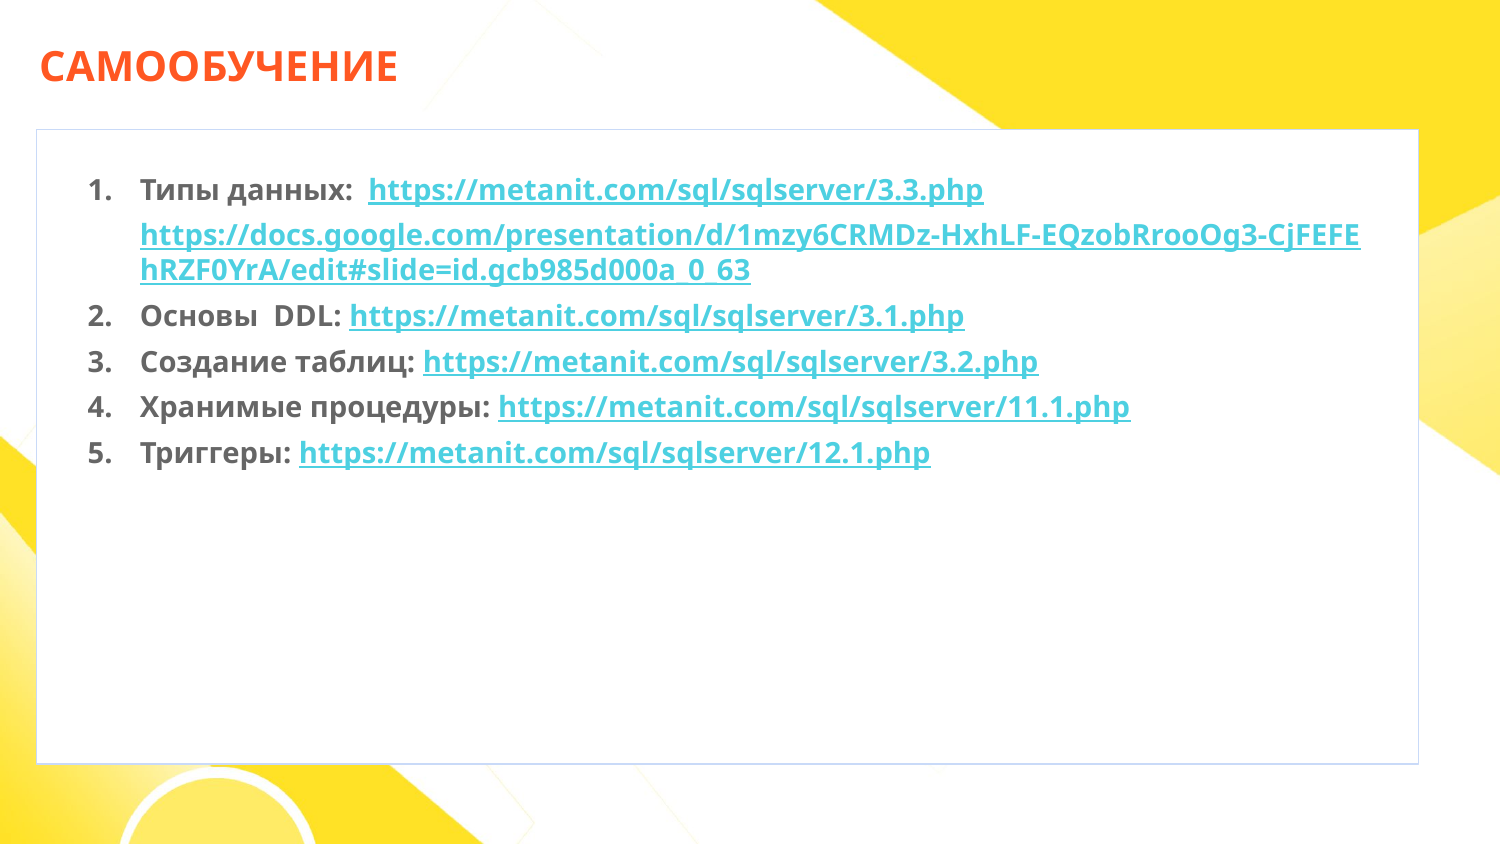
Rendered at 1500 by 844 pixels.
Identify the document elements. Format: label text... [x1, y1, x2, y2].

text_box [36, 129, 1419, 765]
text_box [25, 30, 1130, 112]
text_box Типы данных: https://metanit.com/sql/sqlserver/3.3.php https://docs.google.com/presentation/d/1mzy6CRMDz-HxhLF-EQzobRrooOg3-CjFEFEhRZF0YrA/edit#slide=id.gcb985d000a_0_63 Основы DDL: https://metanit.com/sql/sqlserver/3.1.php Создание таблиц: https://metanit.com/sql/sqlserver/3.2.php Хранимые процедуры: https://metanit.com/sql/sqlserver/11.1.php Триггеры: https://metanit.com/sql/sqlserver/12.1.php [49, 150, 1379, 454]
text_box САМООБУЧЕНИЕ [24, 24, 581, 105]
picture [0, 0, 1500, 844]
